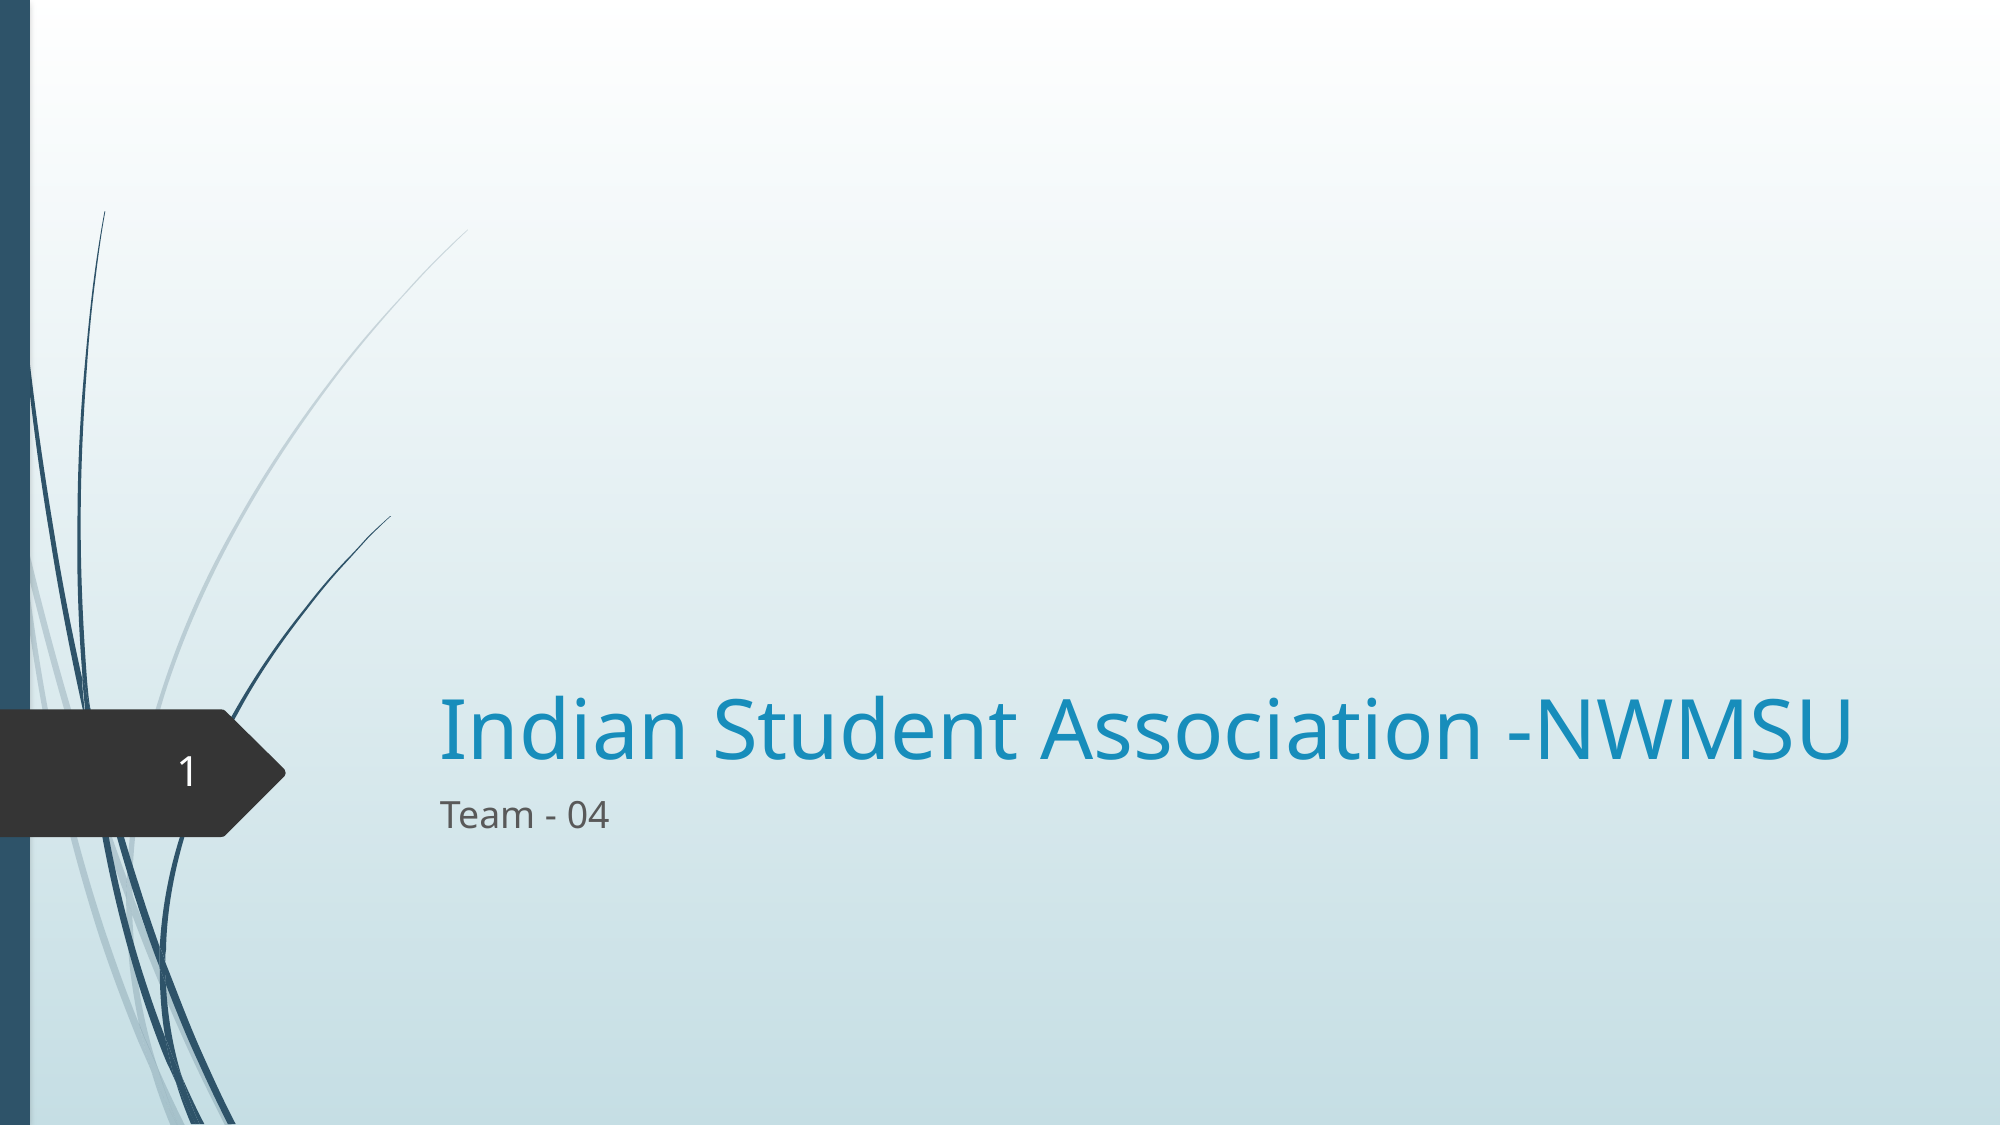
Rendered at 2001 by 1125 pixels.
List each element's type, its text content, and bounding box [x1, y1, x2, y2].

subtitle Team - 04 [424, 783, 1888, 969]
title Indian Student Association -NWMSU [424, 412, 1888, 783]
slide_number 1 [87, 743, 216, 803]
